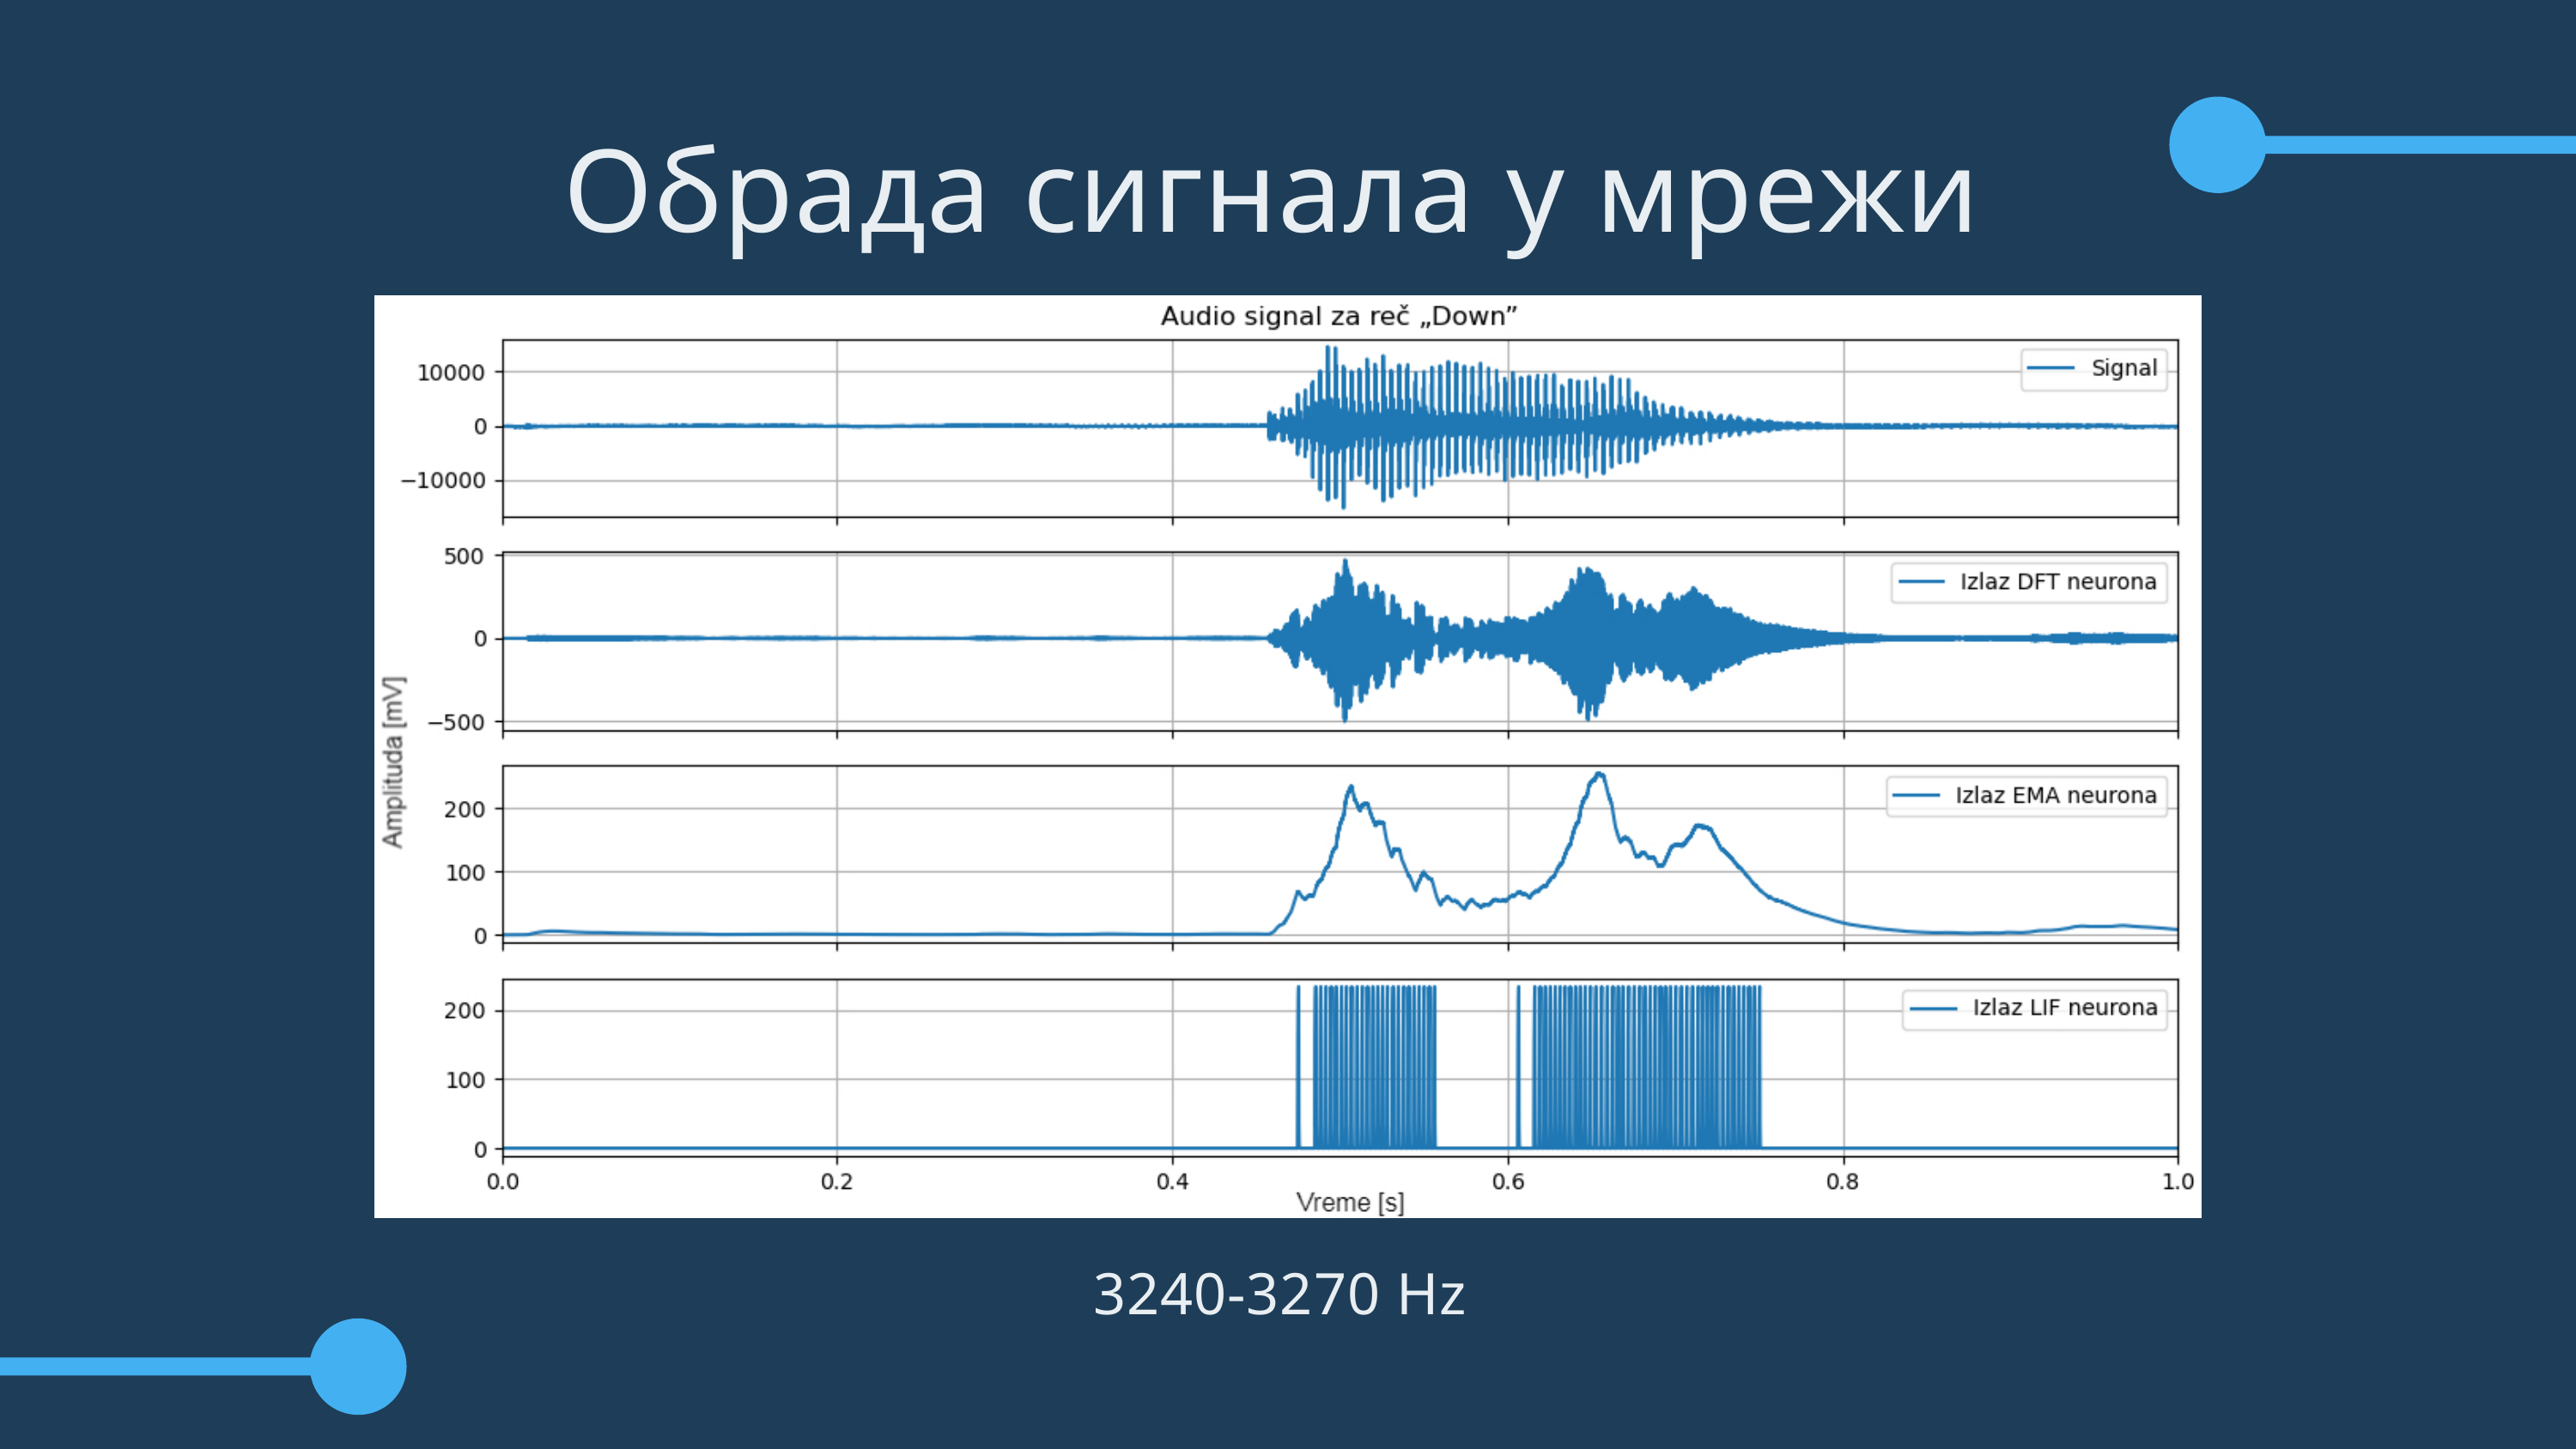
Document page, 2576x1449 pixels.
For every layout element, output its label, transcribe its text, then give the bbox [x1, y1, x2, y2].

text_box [2169, 84, 2576, 205]
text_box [0, 1306, 407, 1428]
text_box Обрада сигнала у мрежи [451, 110, 2125, 255]
text_box 3240-3270 Hz [826, 1224, 1750, 1326]
picture [374, 295, 2202, 1219]
